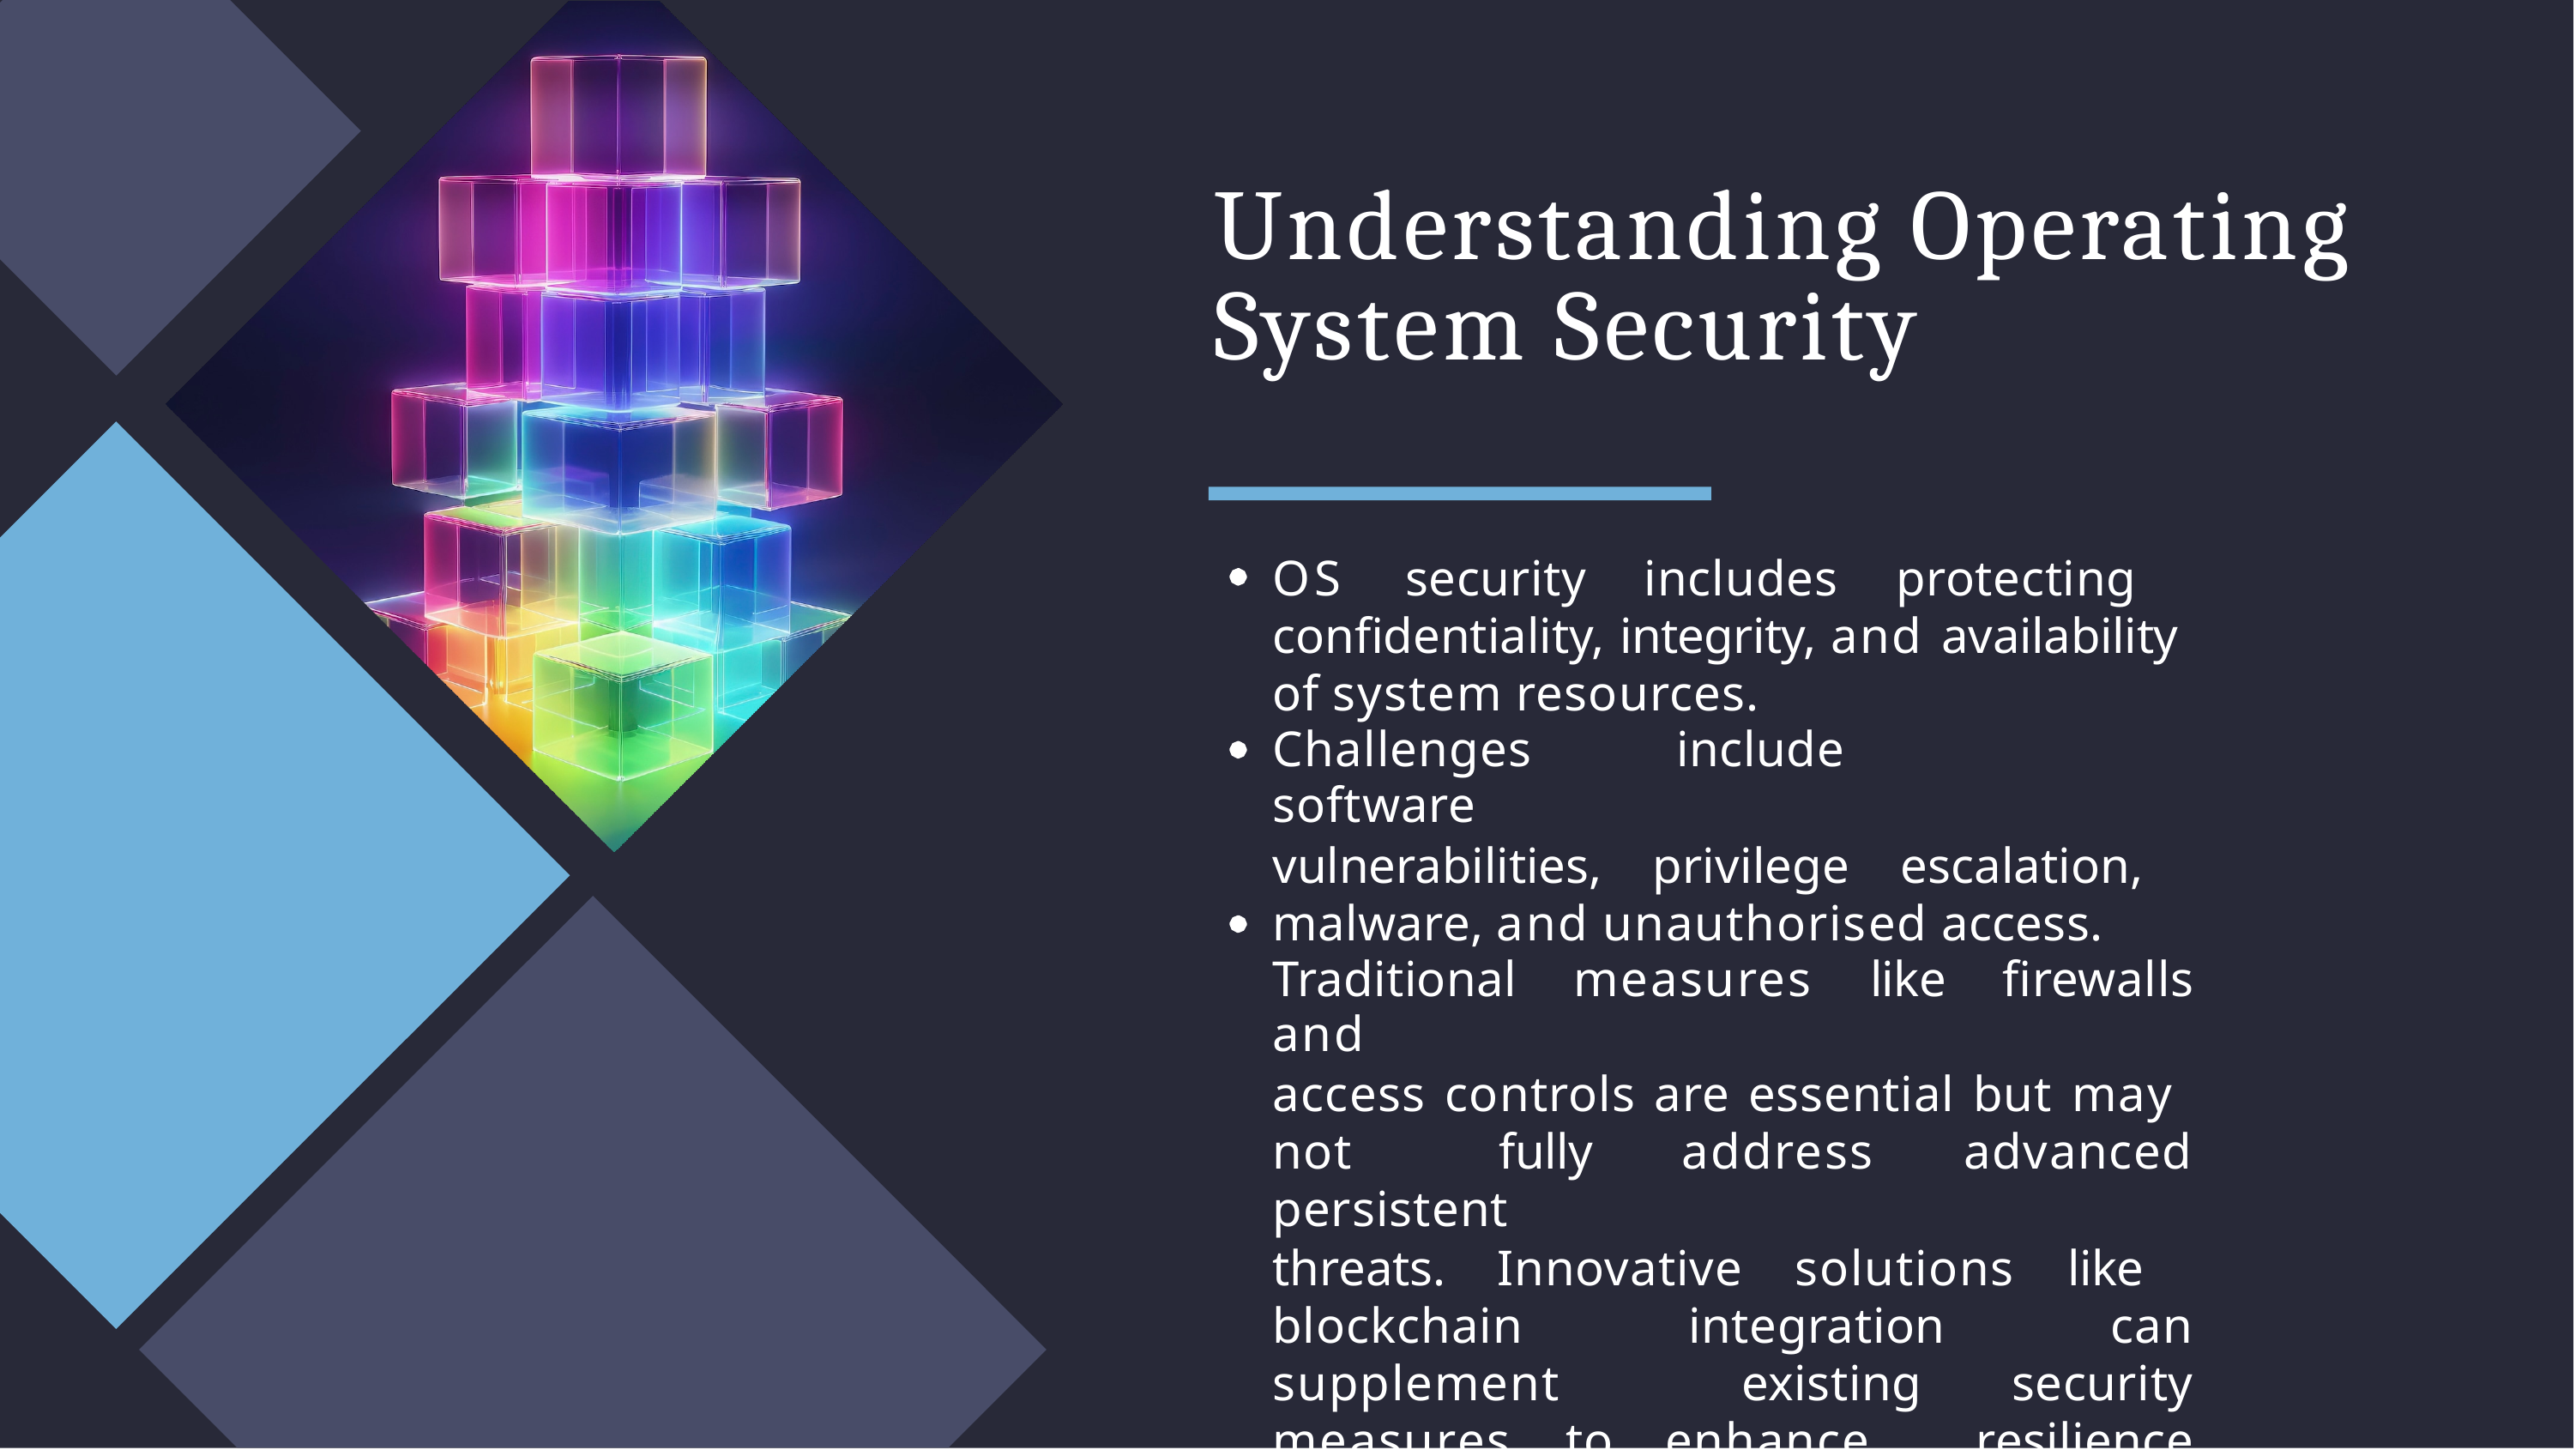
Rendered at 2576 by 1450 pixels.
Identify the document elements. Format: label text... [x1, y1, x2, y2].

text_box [0, 0, 1063, 1448]
text_box [1208, 486, 1711, 501]
text_box [1229, 740, 1247, 759]
title Understanding Operating System Security [1212, 156, 2401, 421]
text_box [1229, 915, 1247, 933]
text_box [1229, 568, 1247, 586]
text_box OS security includes protecting conﬁdentiality, integrity, and availability of system resources. Challenges include software vulnerabilities, privilege escalation, malware, and unauthorised access. Traditional measures like ﬁrewalls and access controls are essential but may not fully address advanced persistent threats. Innovative solutions like blockchain integration can supplement existing security measures to enhance resilience against sophisticated attacks. [1270, 543, 2195, 1450]
